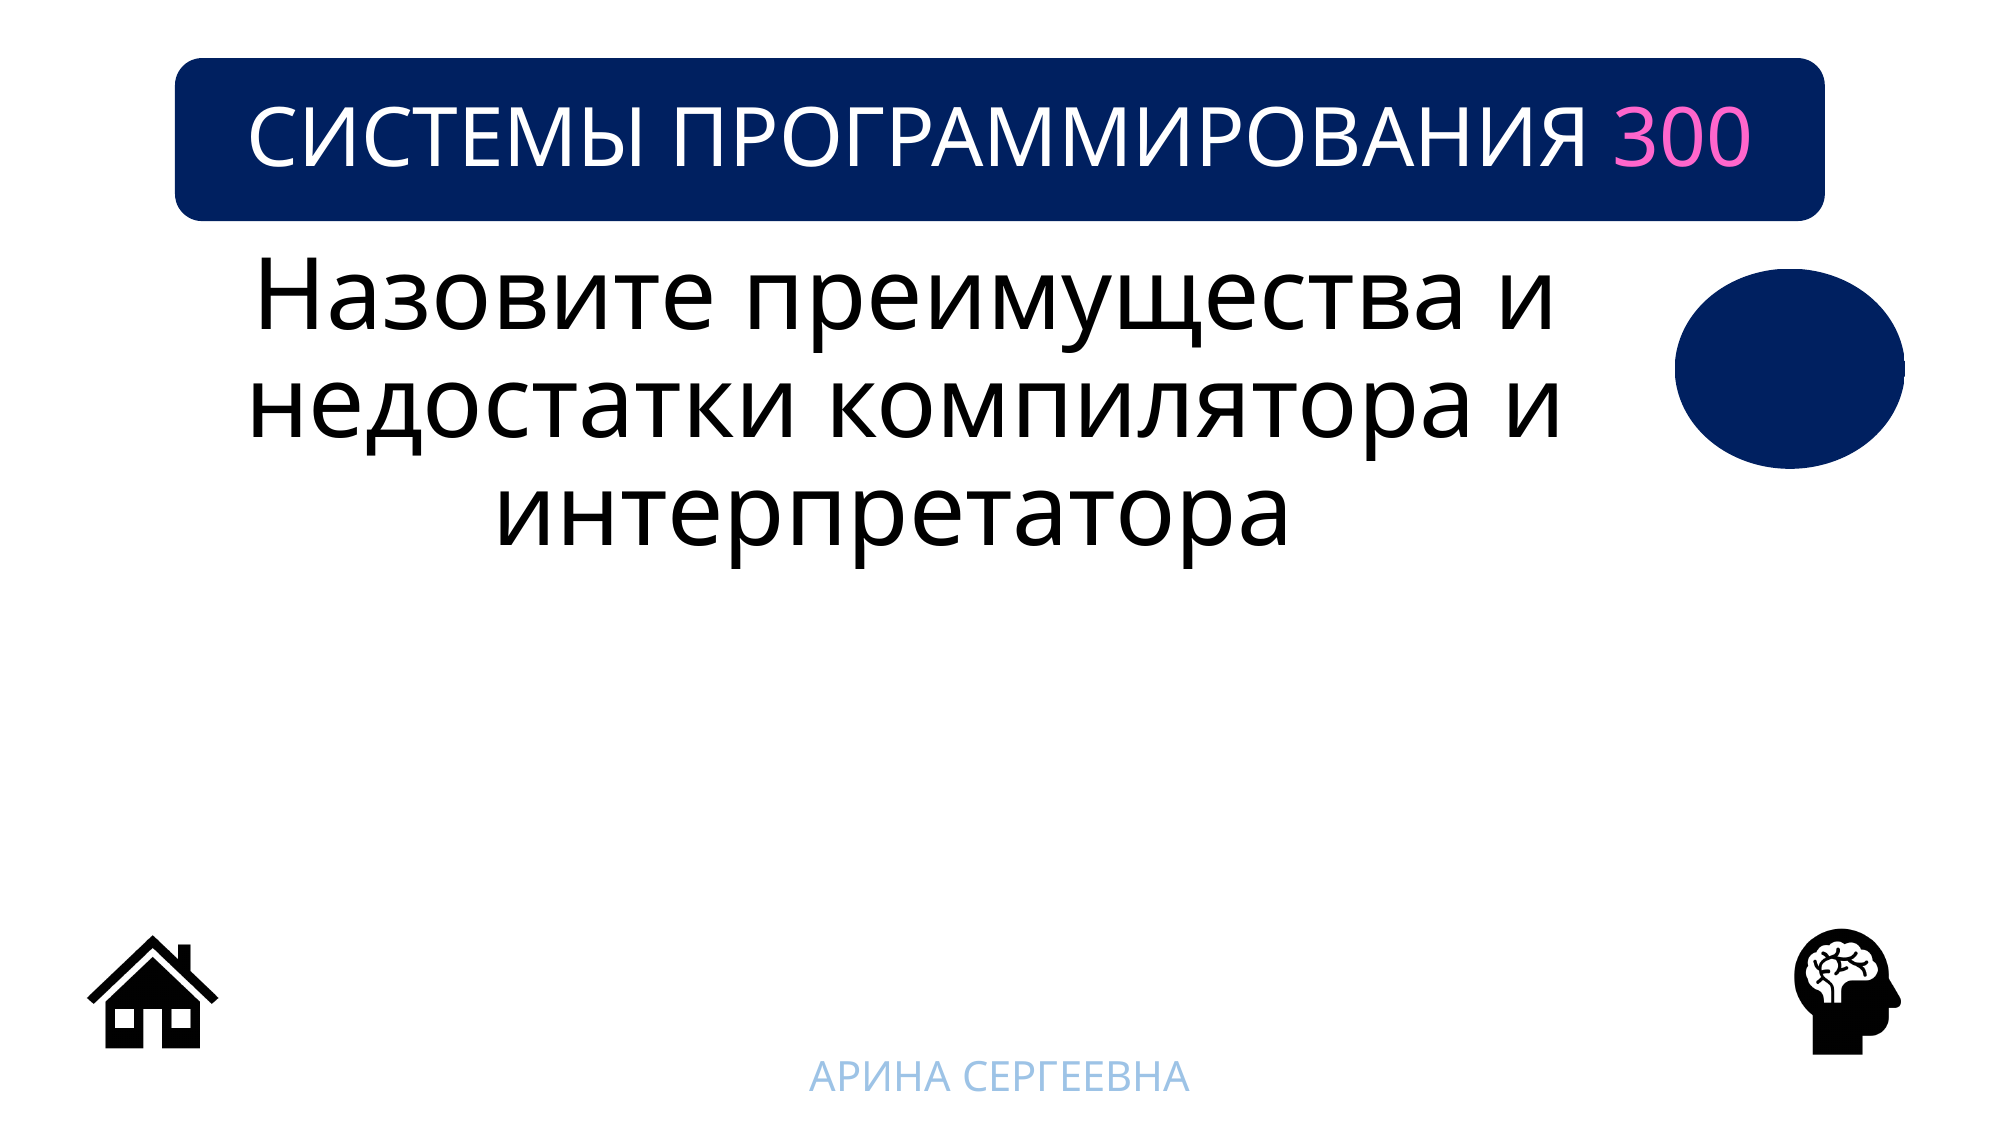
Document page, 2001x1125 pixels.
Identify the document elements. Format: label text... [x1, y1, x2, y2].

picture [77, 916, 228, 1067]
text_box СИСТЕМЫ ПРОГРАММИРОВАНИЯ 300 [174, 58, 1825, 222]
picture [1772, 916, 1923, 1067]
text_box АРИНА СЕРГЕЕВНА [427, 1042, 1573, 1108]
text_box [1673, 267, 1907, 470]
text_box Назовите преимущества и недостатки компилятора и интерпретатора [137, 235, 1675, 950]
